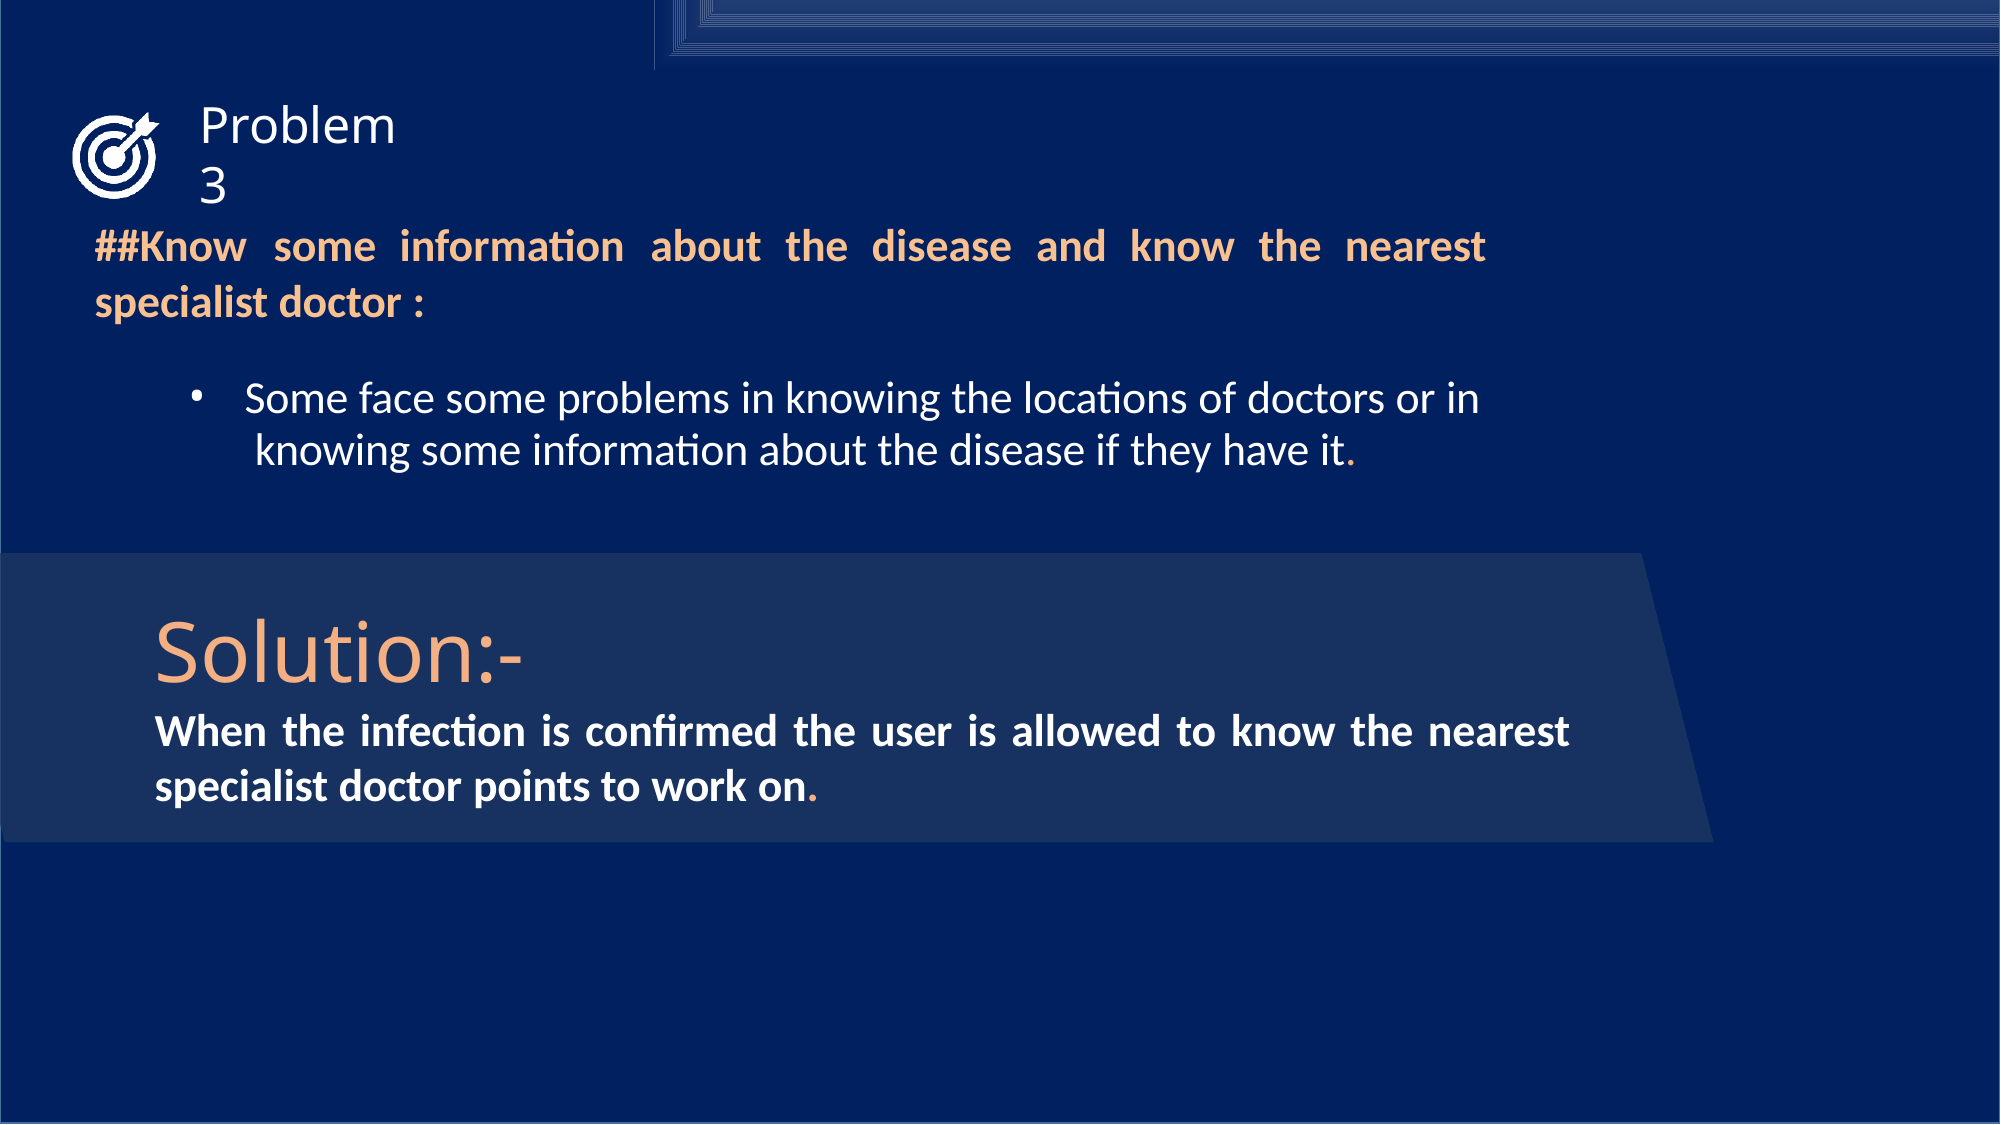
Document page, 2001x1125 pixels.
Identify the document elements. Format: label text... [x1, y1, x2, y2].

text_box ##Know some information about the disease and know the nearest specialist doctor : Some face some problems in knowing the locations of doctors or in knowing some information about the disease if they have it. Solution:- When the infection is confirmed the user is allowed to know the nearest specialist doctor points to work on. [92, 214, 1585, 811]
text_box [0, 553, 1714, 843]
text_box [0, 0, 2000, 1124]
title Problem 3 [197, 57, 430, 214]
picture [62, 103, 167, 207]
